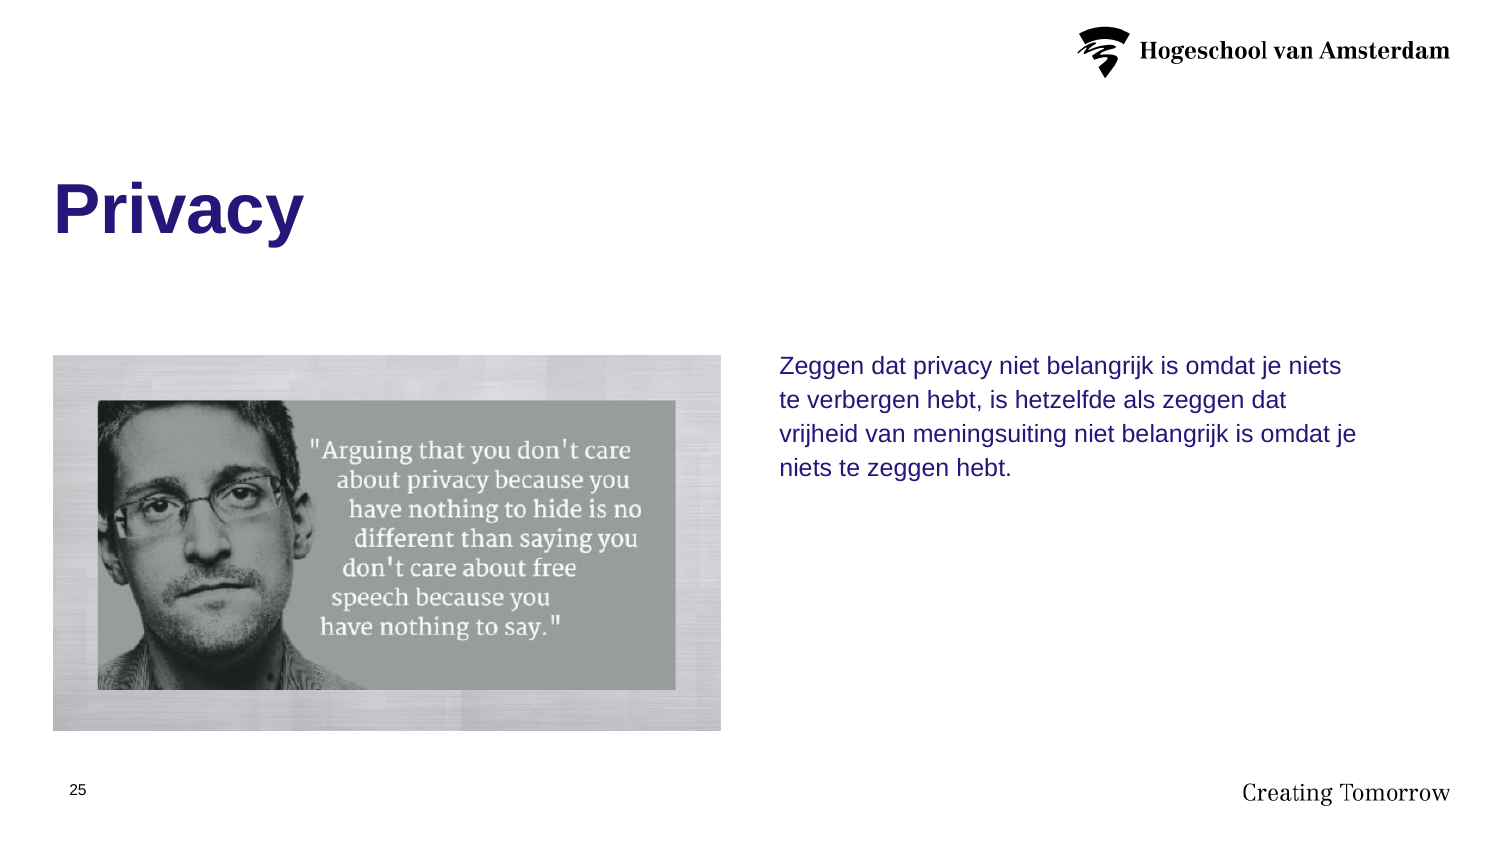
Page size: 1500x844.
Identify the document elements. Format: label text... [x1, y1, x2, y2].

picture [52, 355, 721, 731]
picture [1028, 0, 1500, 102]
list Zeggen dat privacy niet belangrijk is omdat je niets te verbergen hebt, is hetzelfde als zeggen dat vrijheid van meningsuiting niet belangrijk is omdat je niets te zeggen hebt. [779, 346, 1363, 741]
title Privacy [53, 163, 1363, 346]
slide_number 25 [54, 767, 114, 813]
